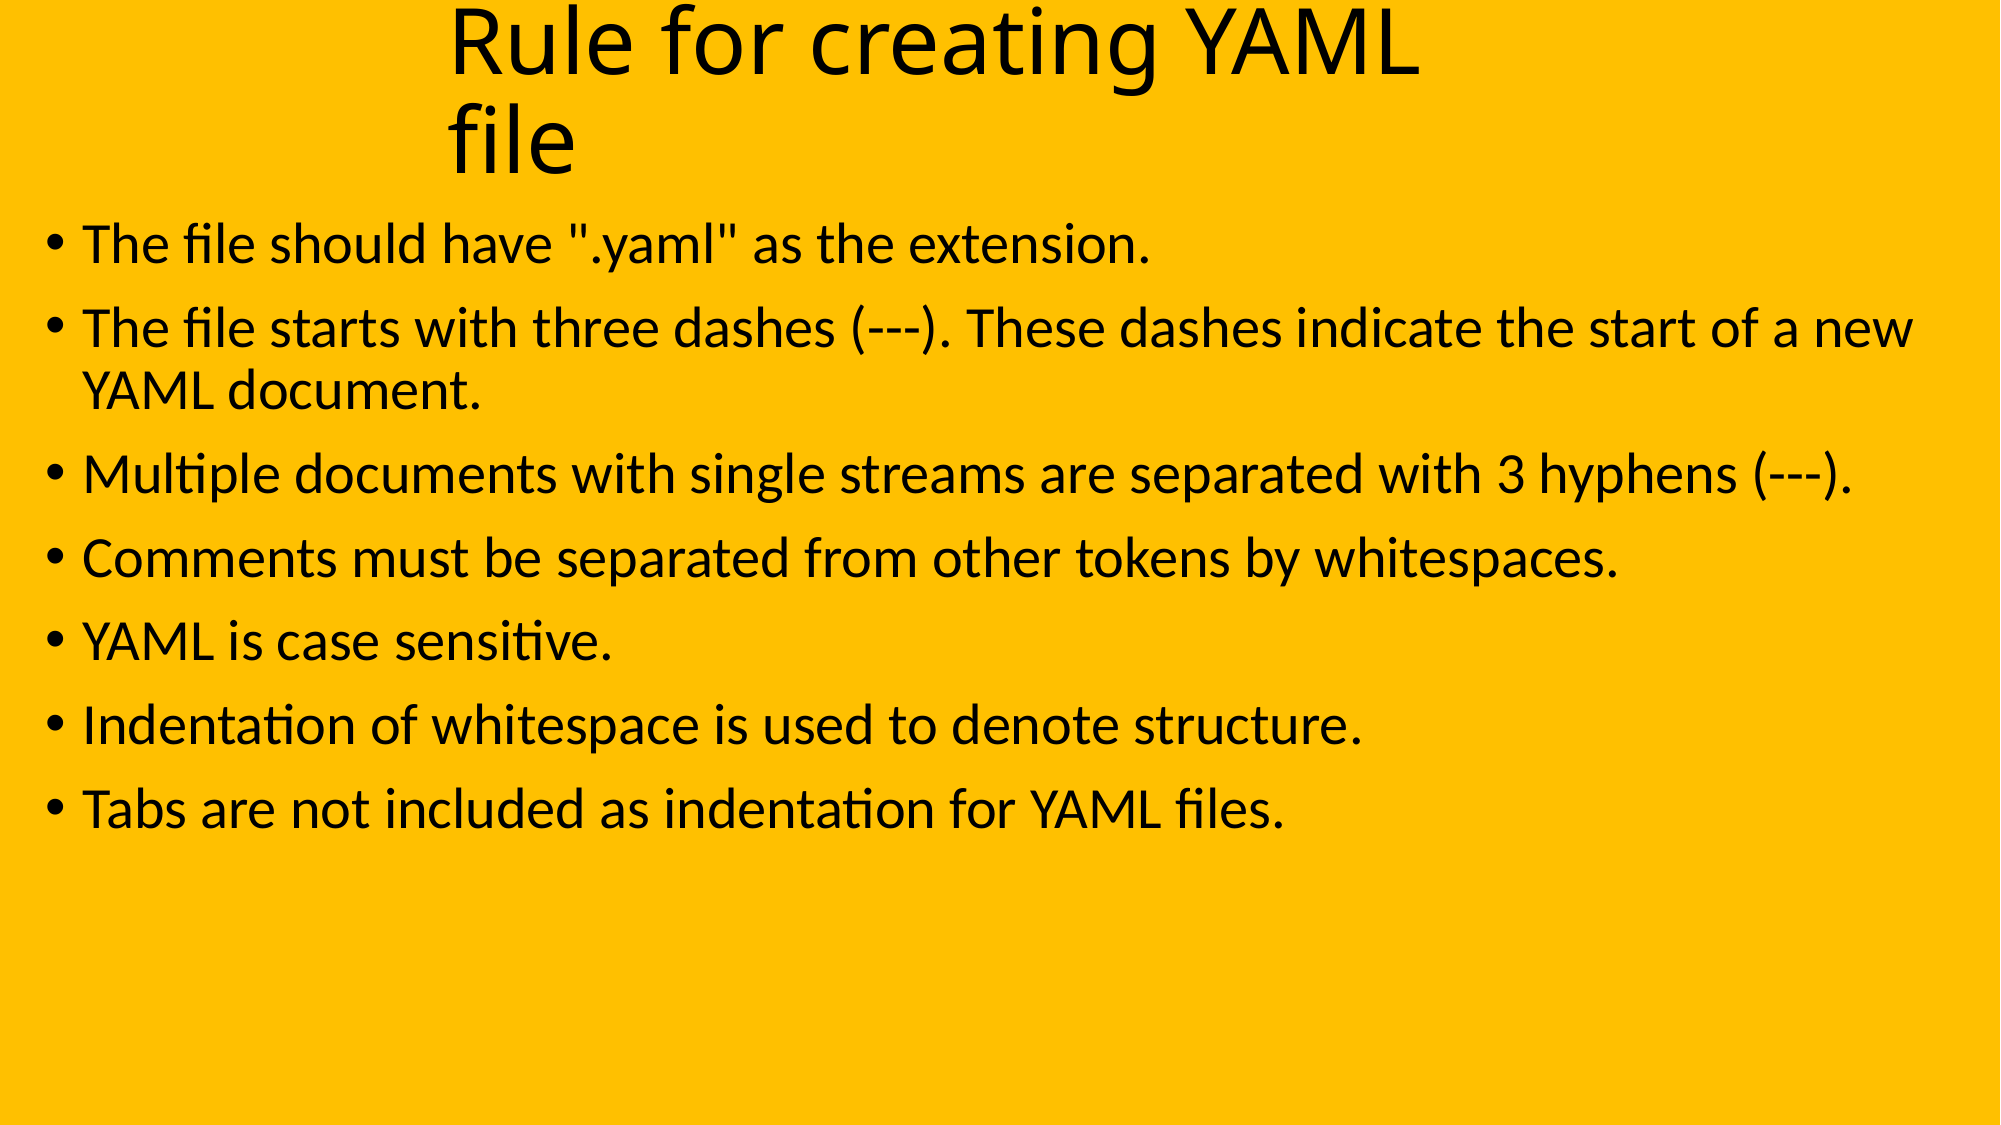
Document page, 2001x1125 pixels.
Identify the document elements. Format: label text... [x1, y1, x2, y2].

title Rule for creating YAML file [432, 3, 1450, 185]
list The file should have ".yaml" as the extension. The file starts with three dashes (---). These dashes indicate the start of a new YAML document. Multiple documents with single streams are separated with 3 hyphens (---). Comments must be separated from other tokens by whitespaces. YAML is case sensitive. Indentation of whitespace is used to denote structure. Tabs are not included as indentation for YAML files. [30, 205, 2000, 920]
